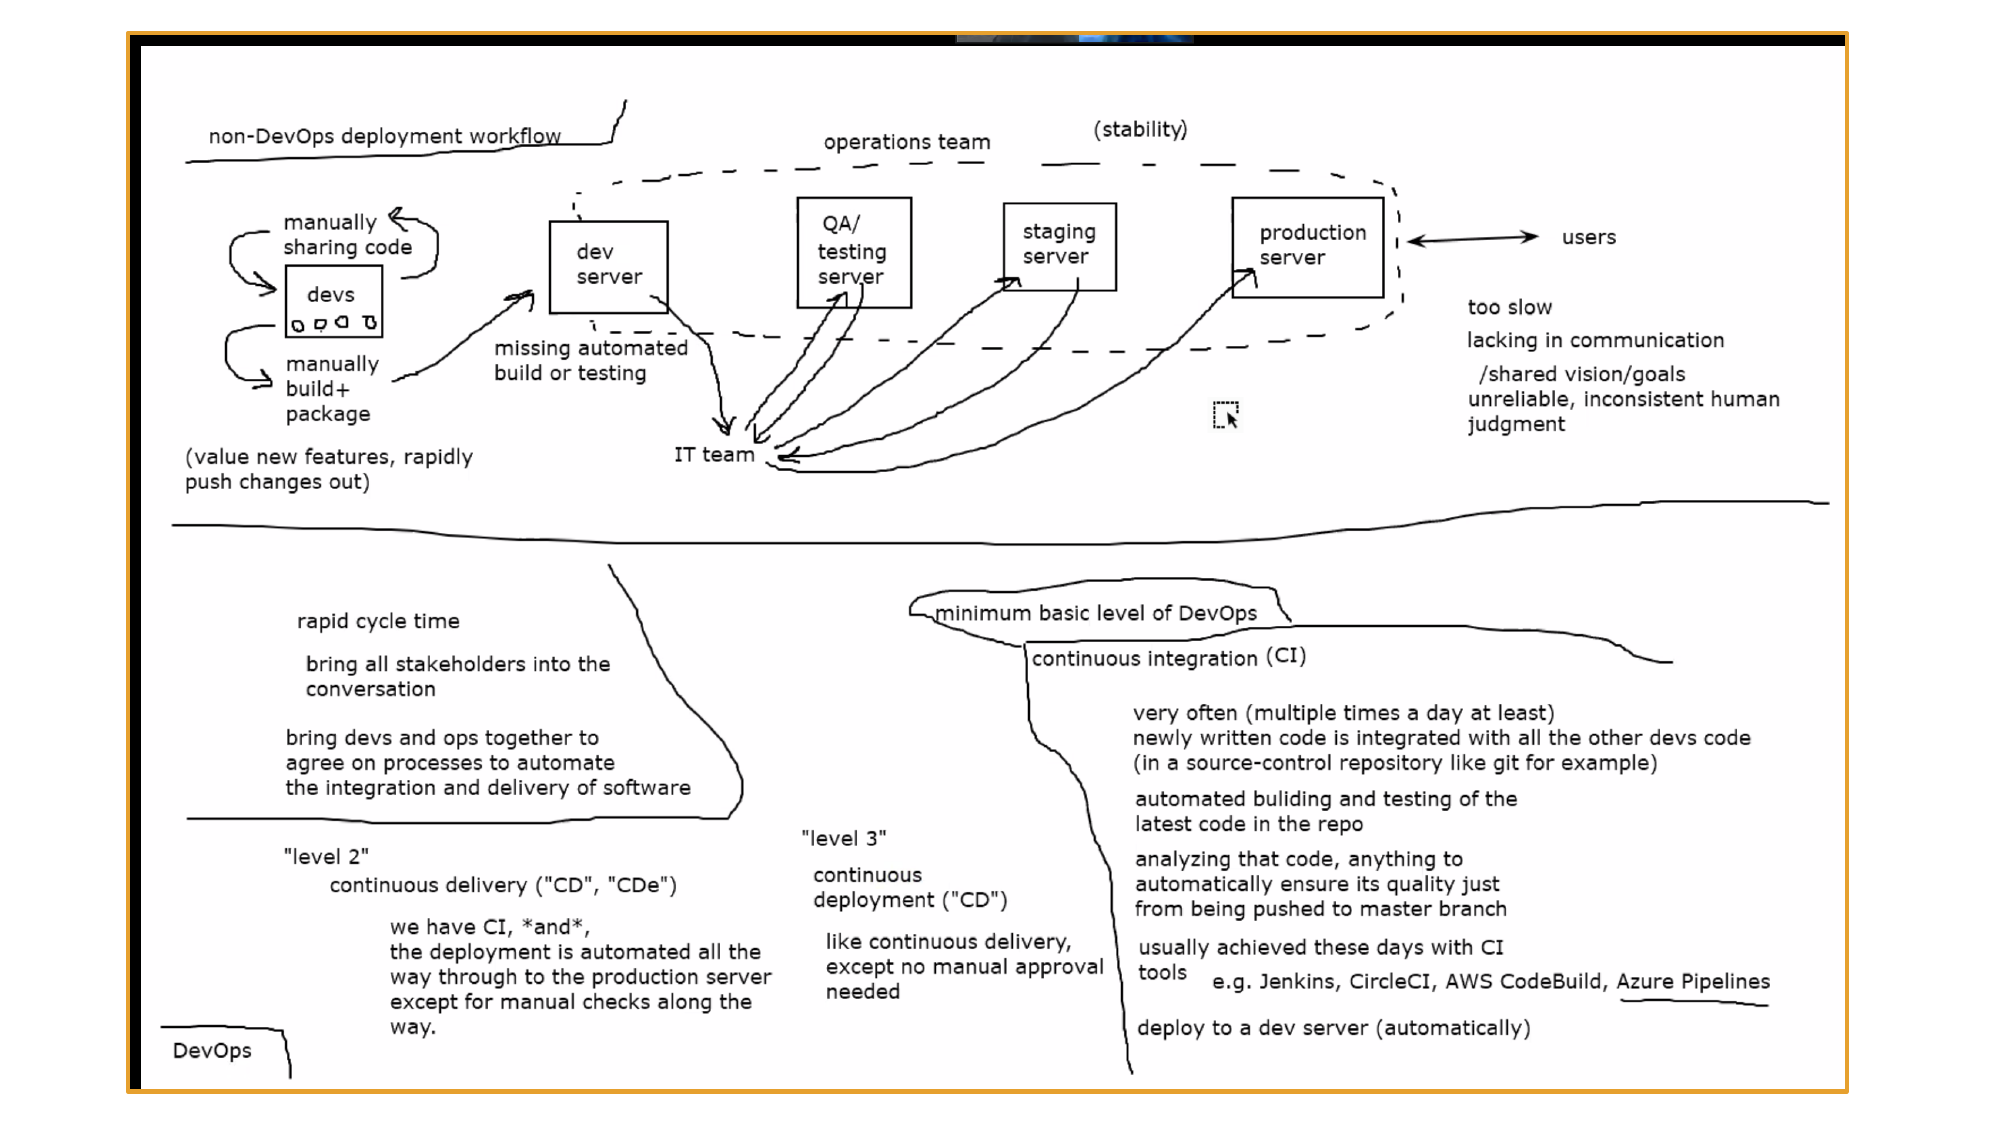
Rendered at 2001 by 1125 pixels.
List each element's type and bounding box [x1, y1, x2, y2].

picture [129, 34, 1846, 1090]
